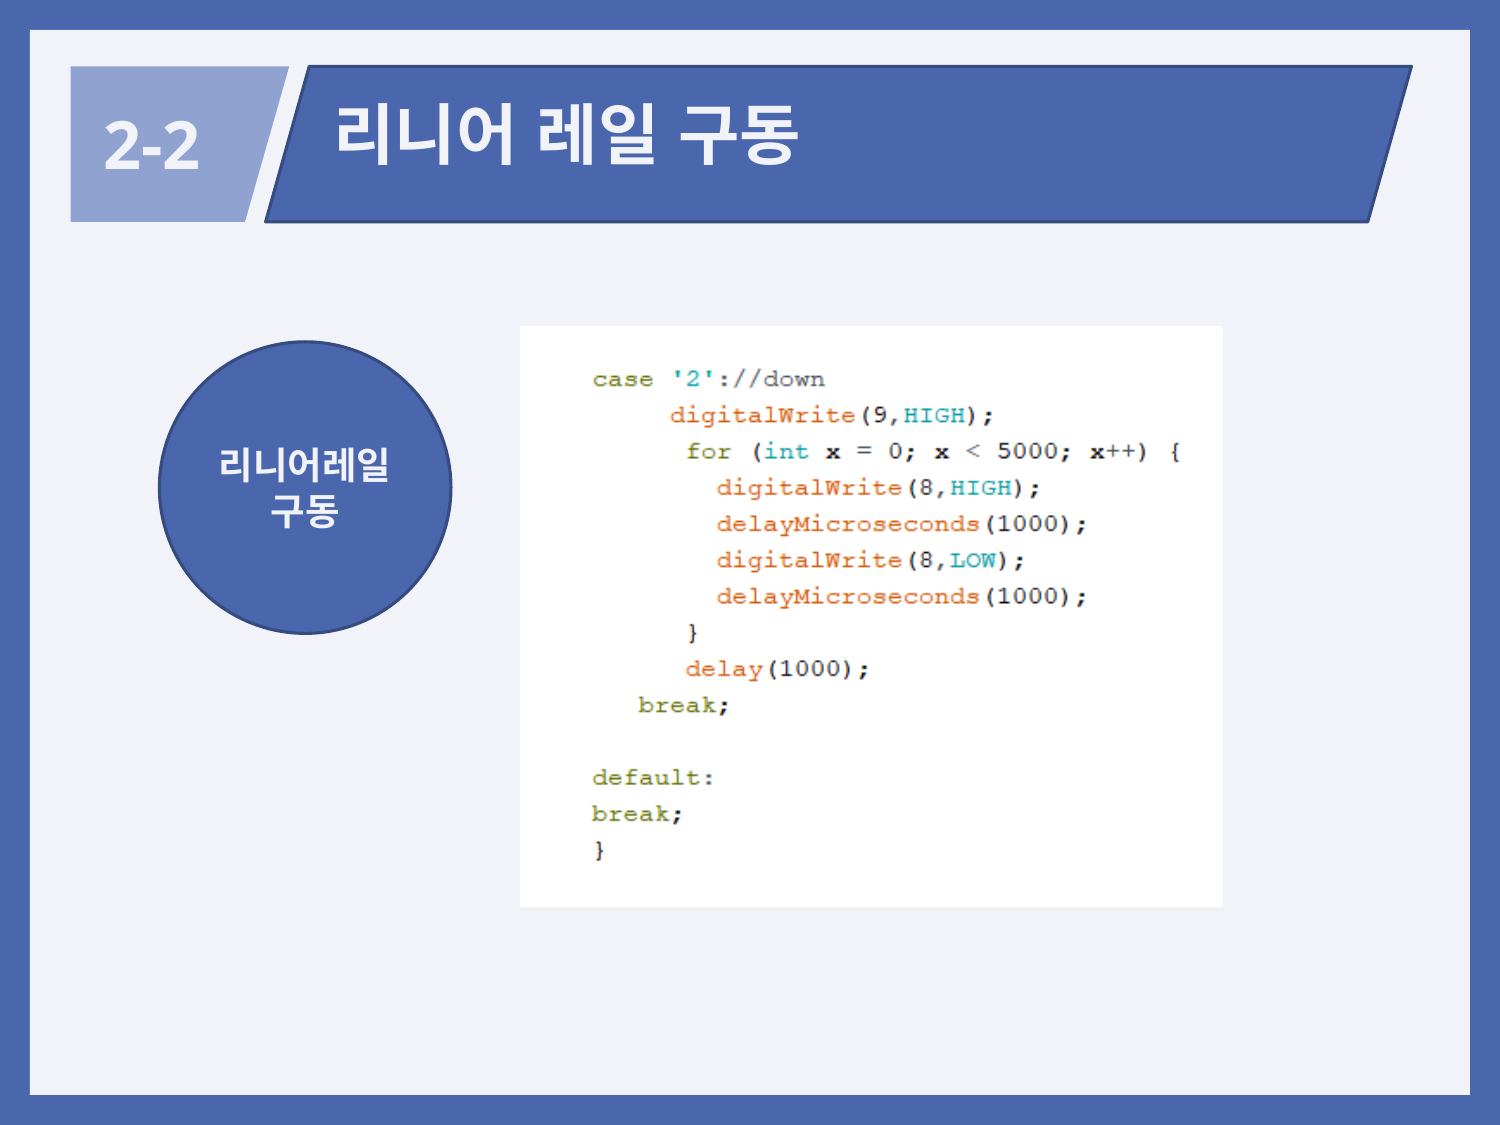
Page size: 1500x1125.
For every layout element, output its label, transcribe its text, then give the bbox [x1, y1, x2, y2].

text_box 리니어 레일 구동 [318, 85, 1365, 181]
text_box 리니어레일 구동 [157, 340, 453, 635]
text_box [264, 64, 1413, 224]
text_box [69, 64, 291, 224]
text_box 2-2 [88, 95, 302, 191]
picture [520, 325, 1223, 912]
